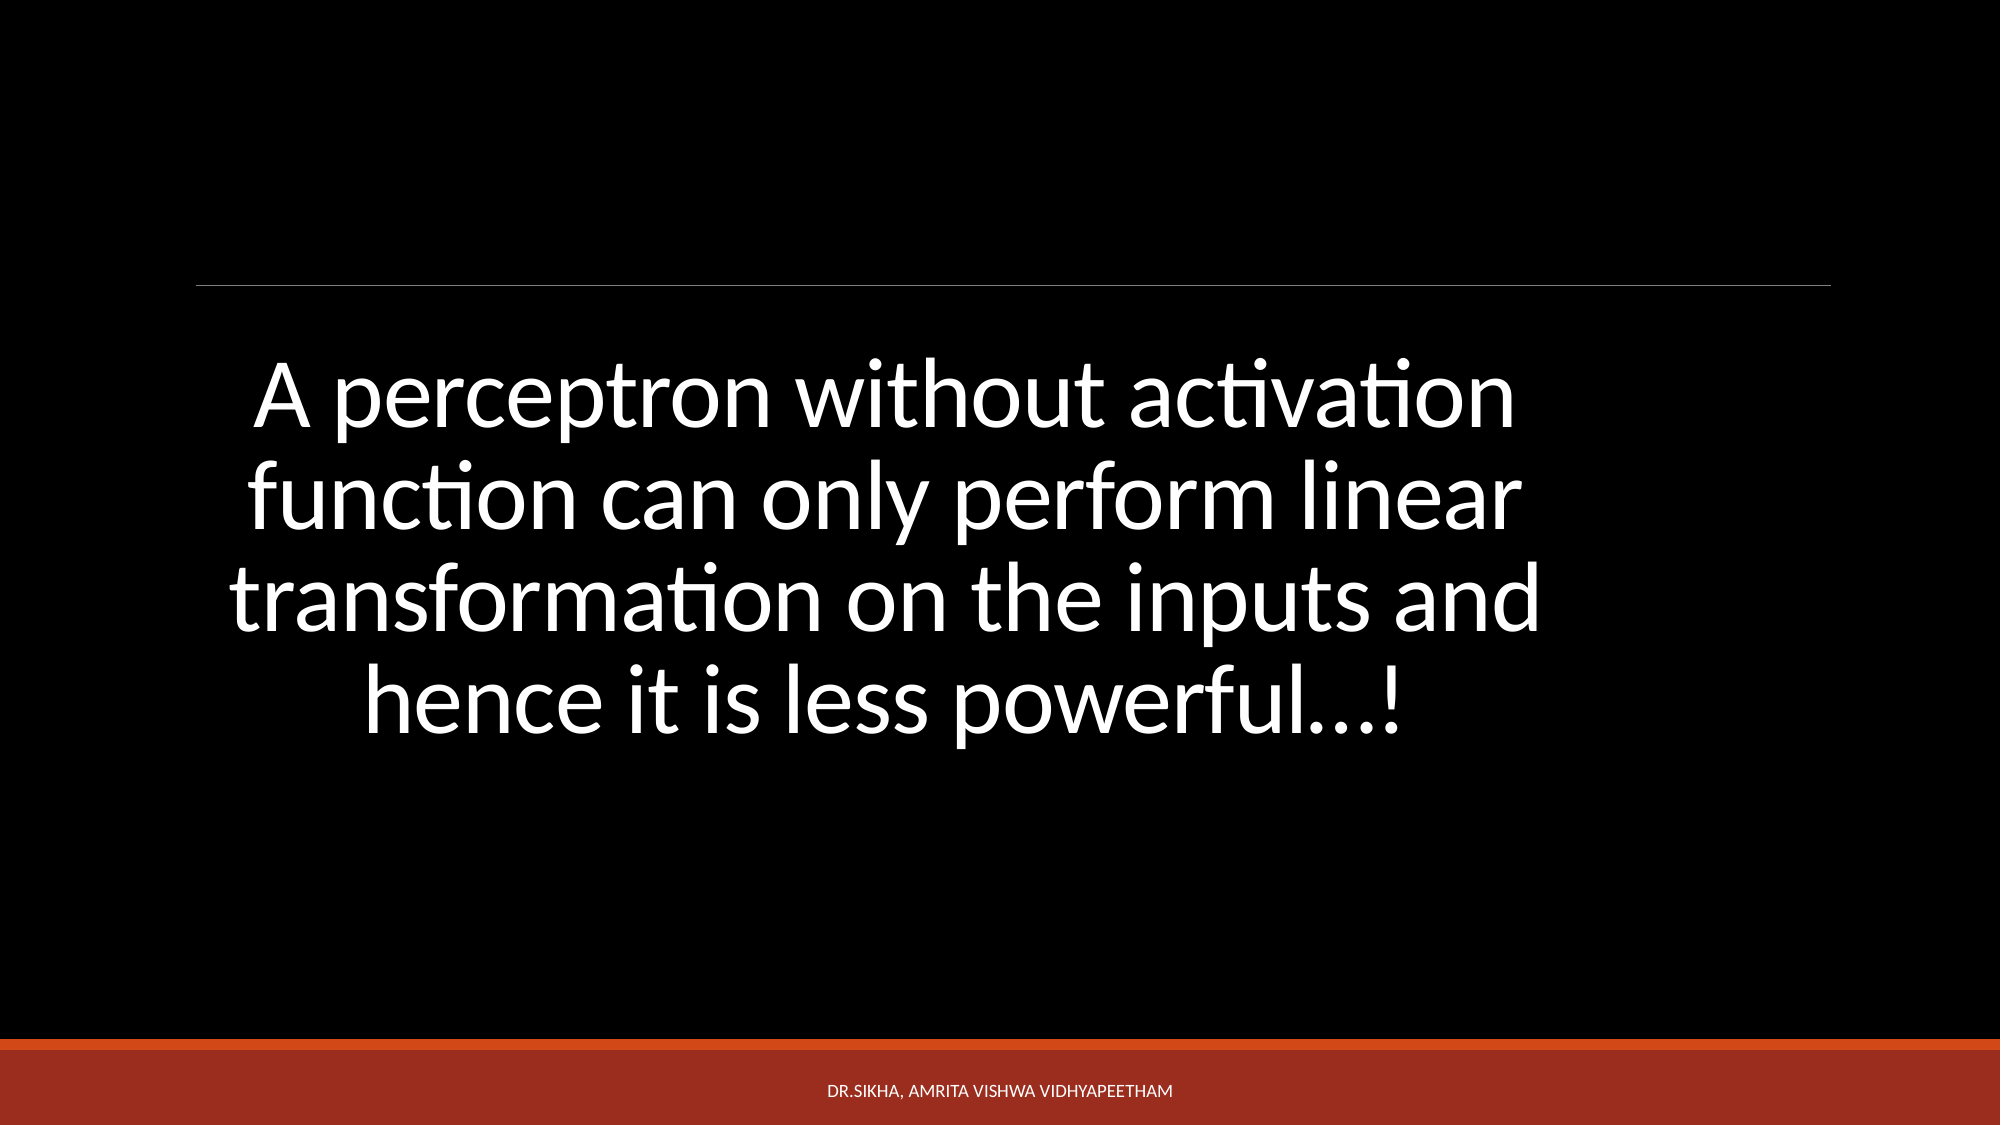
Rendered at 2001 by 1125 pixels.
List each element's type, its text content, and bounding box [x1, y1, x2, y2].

text_box A perceptron without activation function can only perform linear transformation on the inputs and hence it is less powerful…! [124, 666, 1647, 754]
footer Dr.Sikha, Amrita Vishwa VidhyaPeetham [604, 1059, 1396, 1120]
